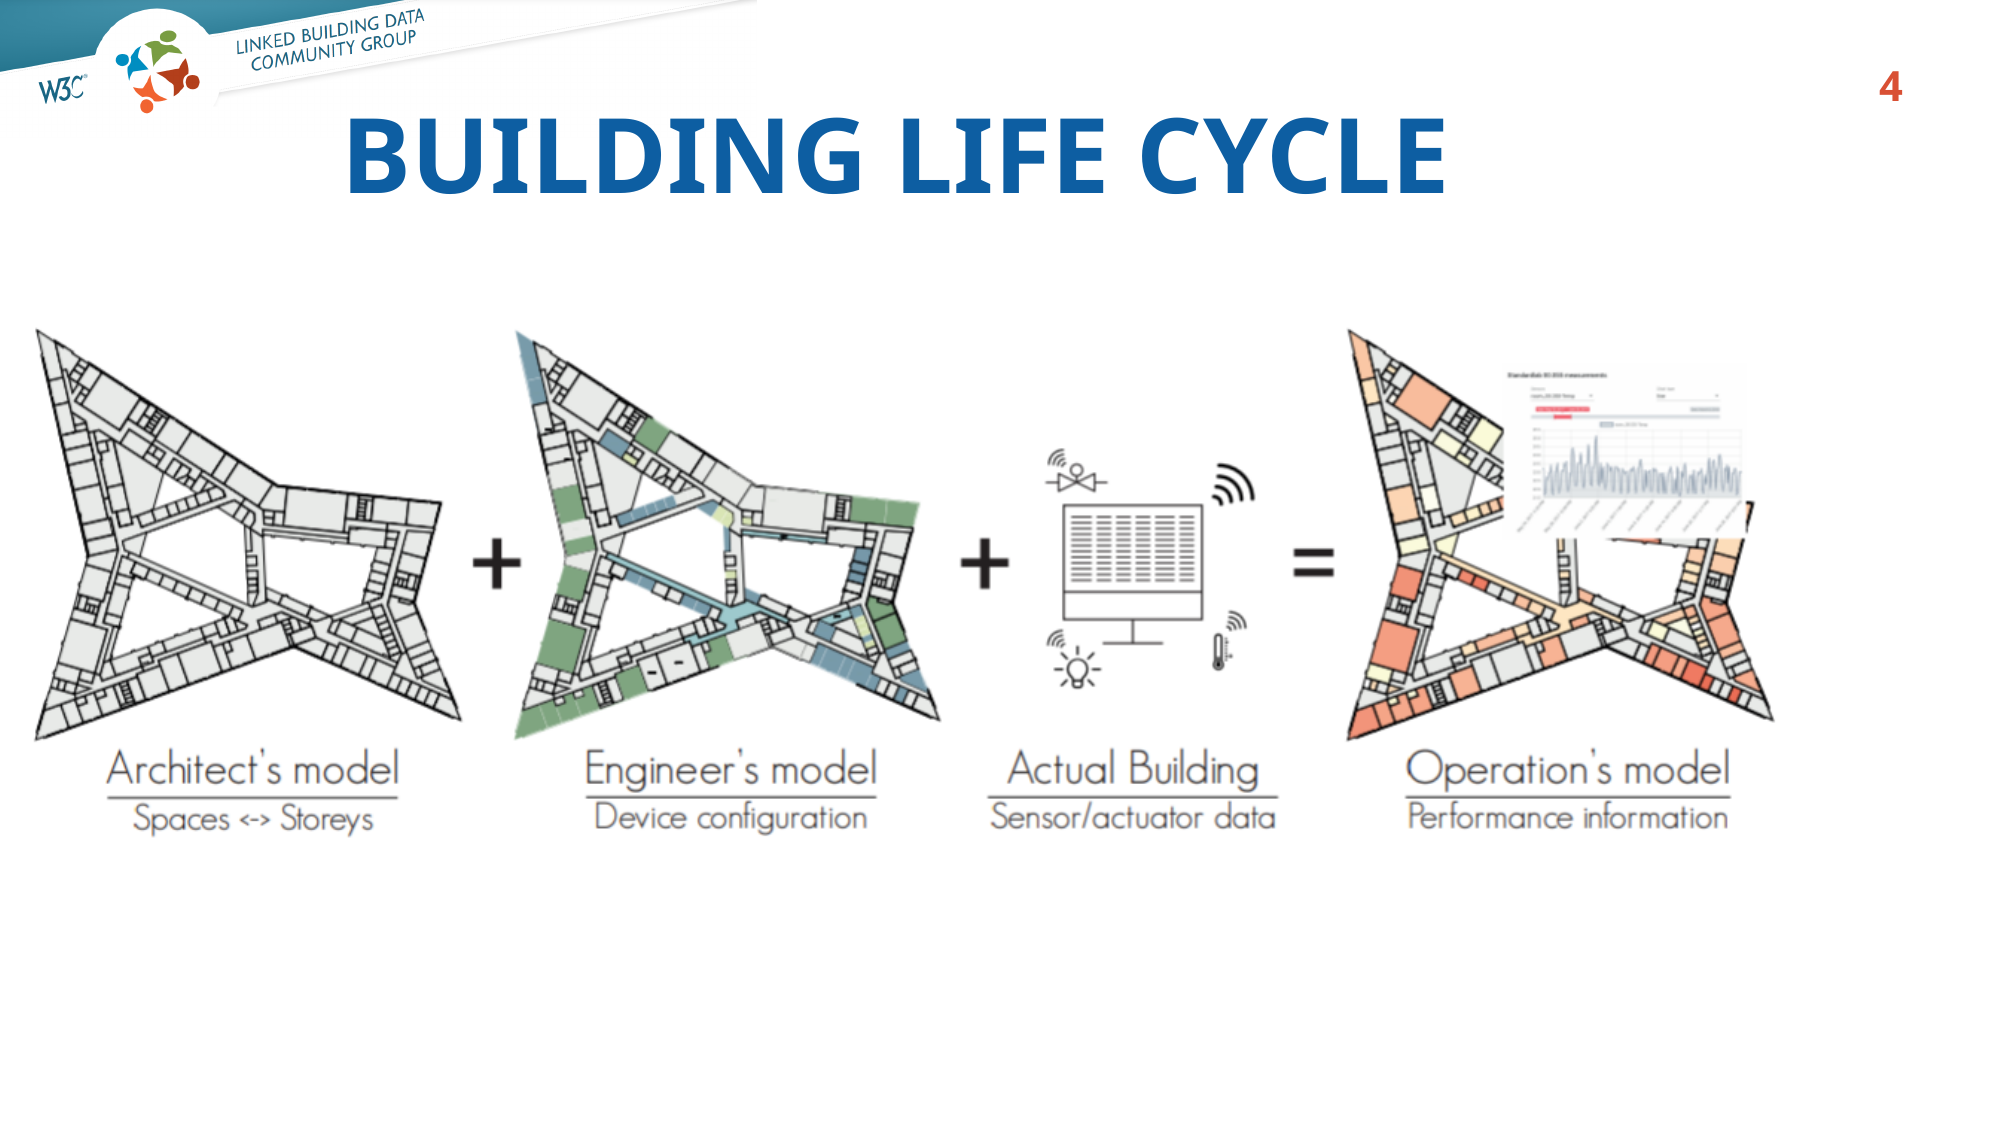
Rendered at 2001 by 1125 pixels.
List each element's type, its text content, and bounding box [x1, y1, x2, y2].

picture [0, 319, 1793, 851]
picture [0, 0, 757, 97]
text_box Building Life Cycle [0, 97, 1793, 223]
text_box 1 [1839, 51, 1943, 126]
